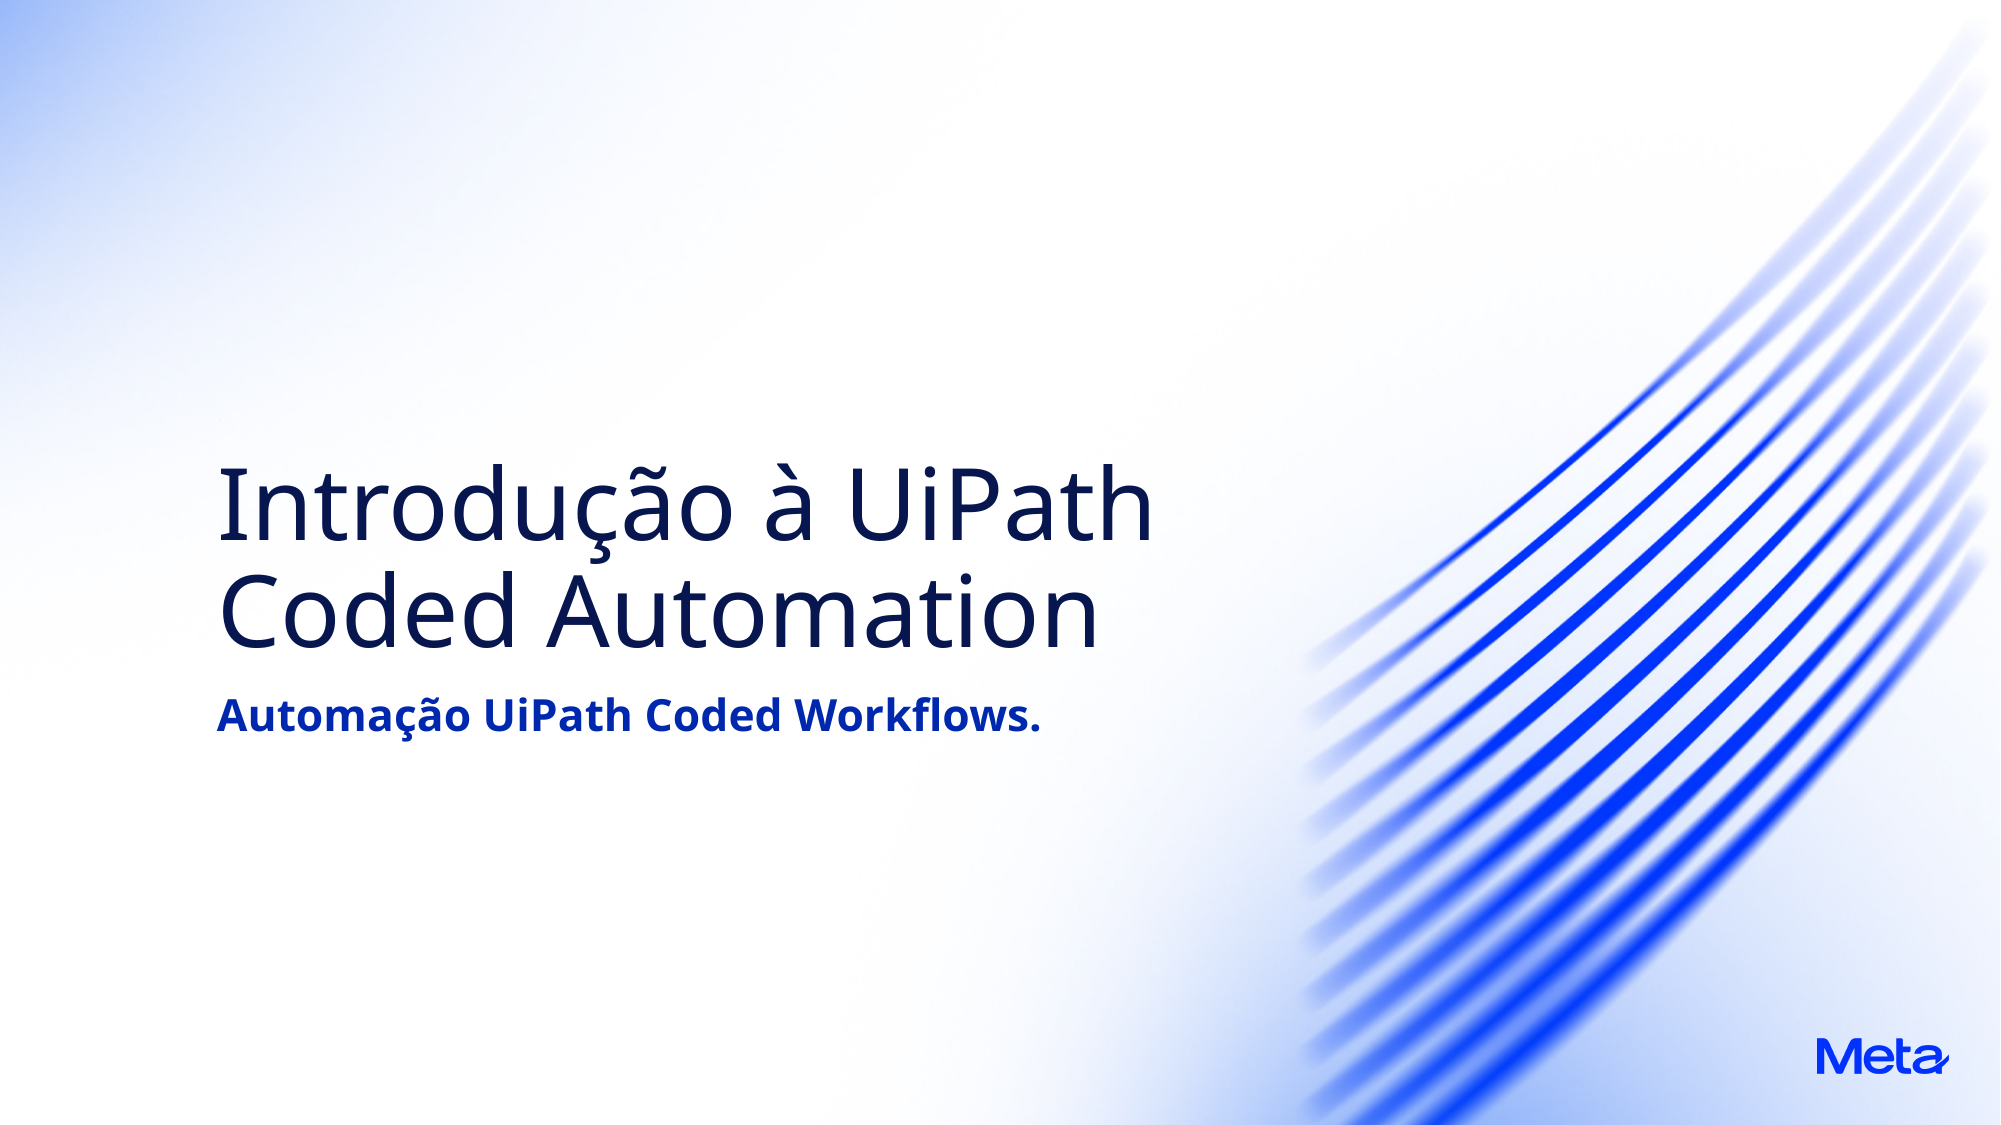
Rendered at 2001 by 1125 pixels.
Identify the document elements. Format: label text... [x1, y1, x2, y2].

text_box Introdução à UiPath Coded Automation [183, 446, 1345, 548]
picture [0, 0, 2001, 1125]
text_box Automação UiPath Coded Workflows. [183, 685, 1078, 788]
